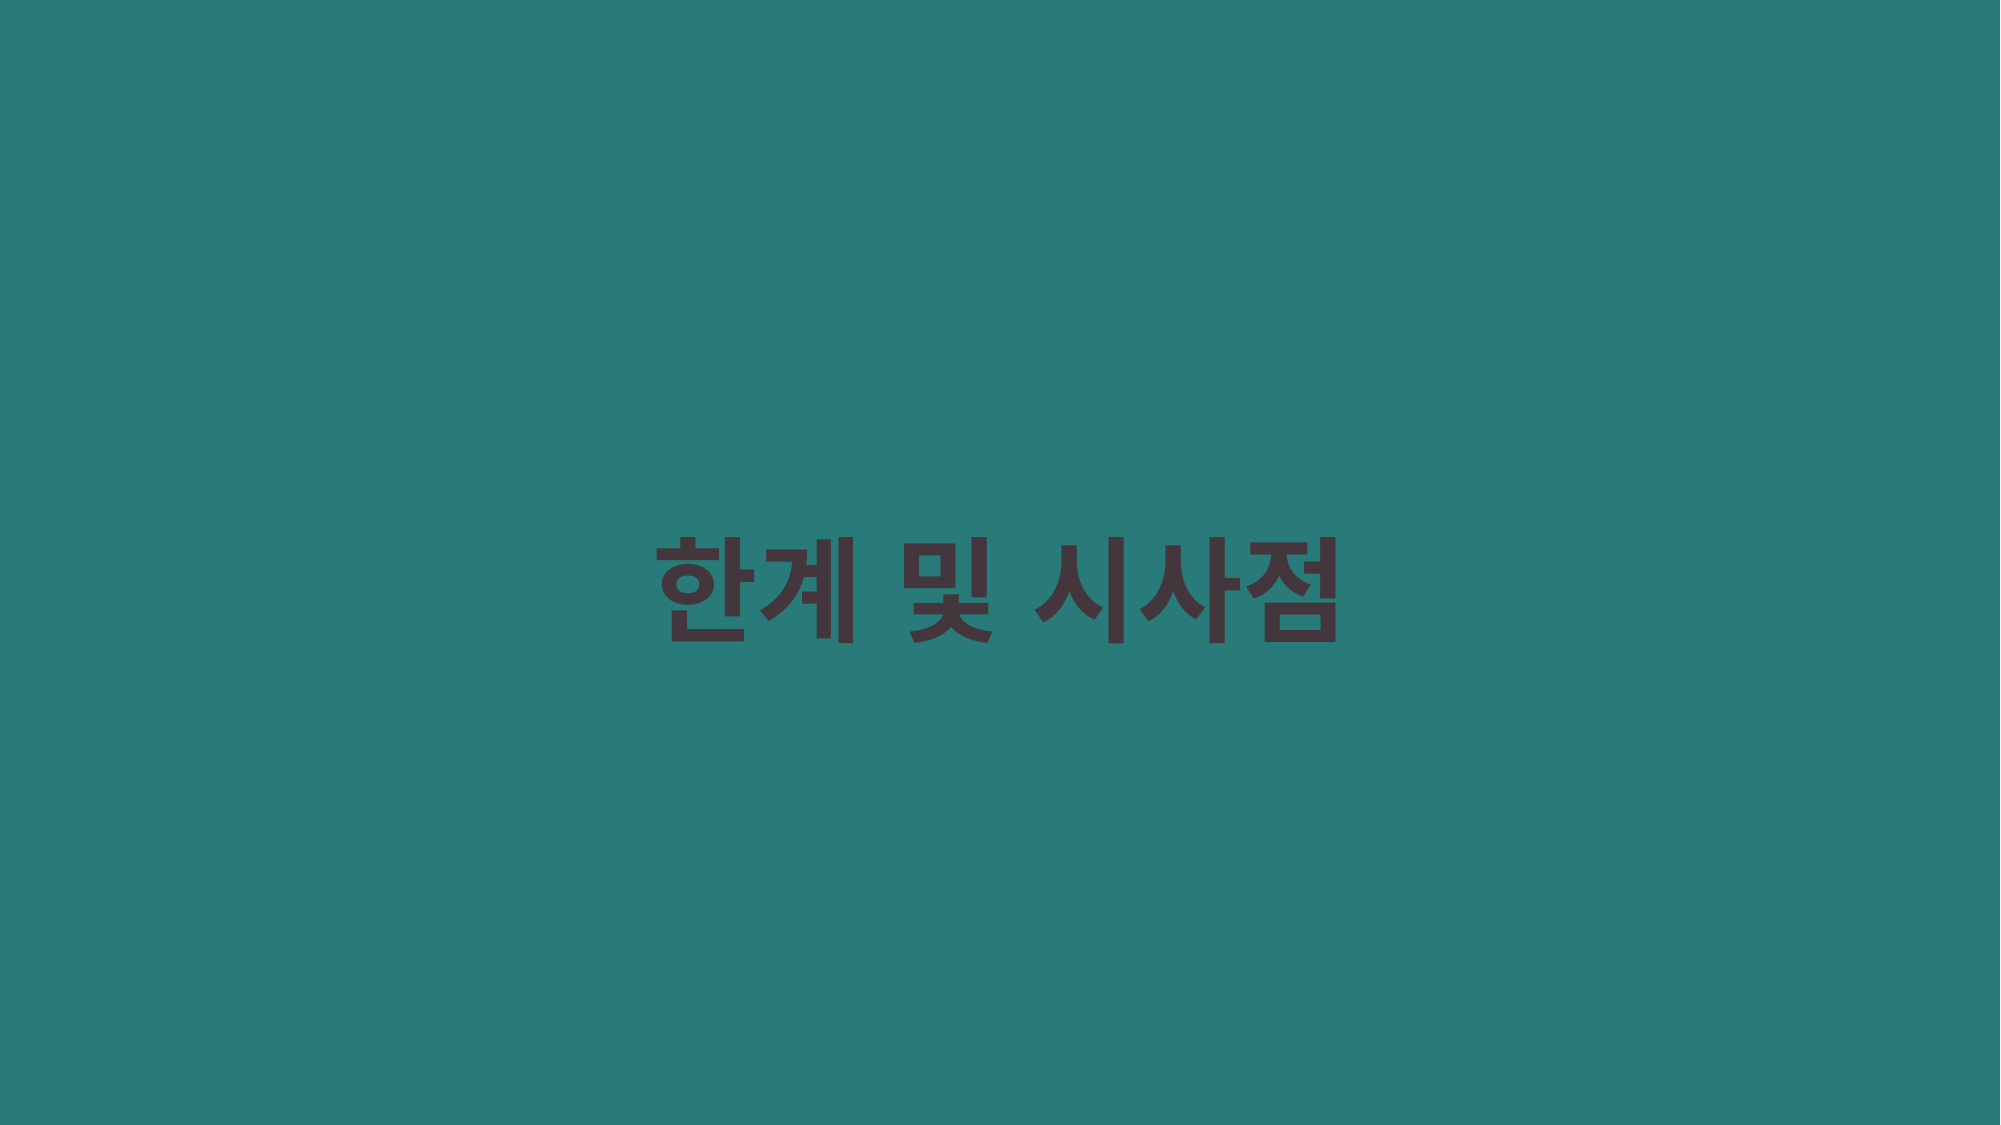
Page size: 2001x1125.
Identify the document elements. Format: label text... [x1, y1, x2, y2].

text_box 한계 및 시사점 [0, 511, 2000, 665]
